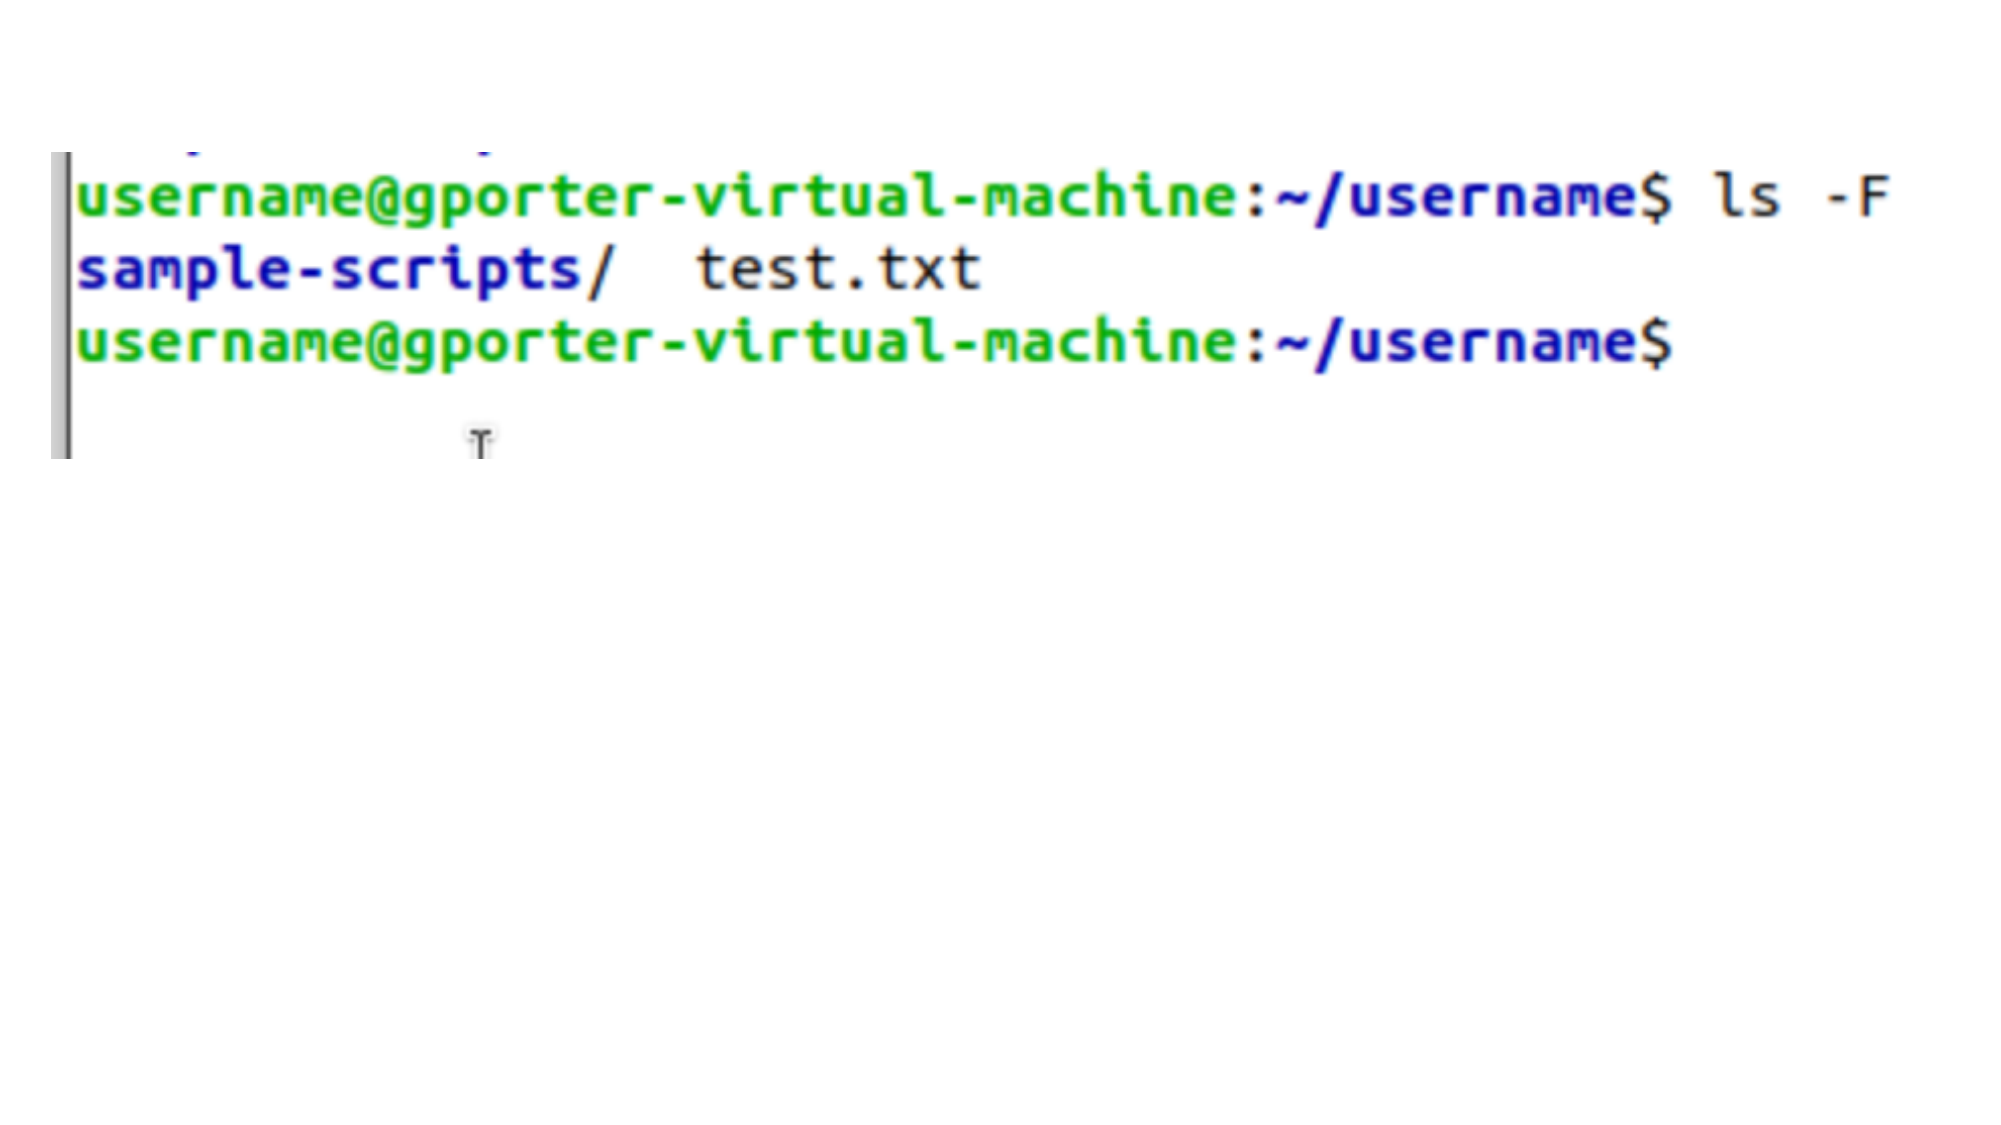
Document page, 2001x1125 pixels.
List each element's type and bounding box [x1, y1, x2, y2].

picture [51, 152, 2000, 460]
